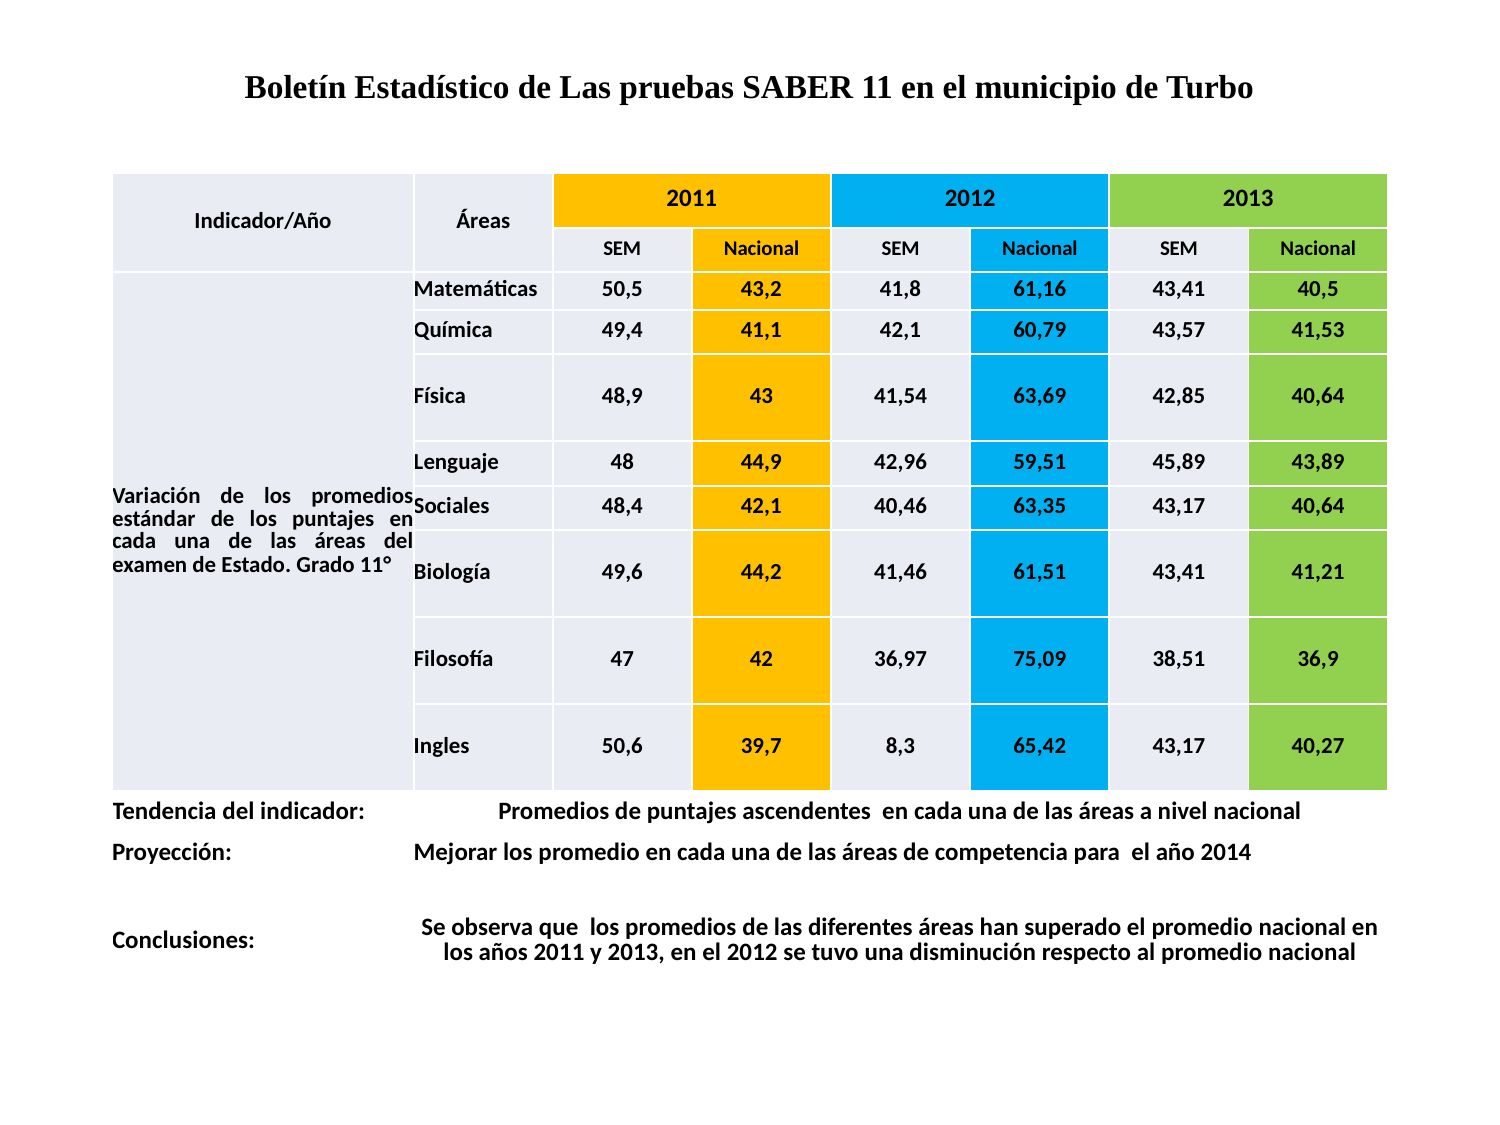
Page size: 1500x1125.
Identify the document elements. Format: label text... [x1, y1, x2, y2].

table_cell 41,8 [832, 273, 969, 309]
table_cell Conclusiones: [113, 874, 413, 1010]
table_cell 40,64 [1249, 355, 1387, 440]
table_cell 61,16 [971, 273, 1108, 309]
table_cell Nacional [693, 229, 830, 271]
table_cell SEM [554, 229, 691, 271]
table_cell 43,17 [1110, 487, 1248, 529]
table_cell 63,69 [971, 355, 1108, 440]
table_cell 41,53 [1249, 311, 1387, 353]
table_cell 41,1 [693, 311, 830, 353]
table_cell 40,64 [1249, 487, 1387, 529]
table_cell Filosofía [415, 618, 552, 703]
table_cell Matemáticas [415, 273, 552, 309]
table_cell 49,6 [554, 531, 691, 616]
table_cell 42,1 [832, 311, 969, 353]
table_cell 43,17 [1110, 705, 1248, 790]
table_cell 40,5 [1249, 273, 1387, 309]
table_cell 47 [554, 618, 691, 703]
table_cell 49,4 [554, 311, 691, 353]
table_cell 40,46 [832, 487, 969, 529]
table_cell 48,4 [554, 487, 691, 529]
table_cell 8,3 [832, 705, 969, 790]
title Boletín Estadístico de Las pruebas SABER 11 en el municipio de Turbo [75, 45, 1425, 126]
table_cell 40,27 [1249, 705, 1387, 790]
table_cell 60,79 [971, 311, 1108, 353]
table_header Indicador/Año [113, 174, 413, 271]
table_cell 41,46 [832, 531, 969, 616]
table_cell Sociales [415, 487, 552, 529]
table_cell 75,09 [971, 618, 1108, 703]
table_cell 41,54 [832, 355, 969, 440]
table_cell 42,96 [832, 442, 969, 485]
table_cell 43,2 [693, 273, 830, 309]
table_cell Nacional [1249, 229, 1387, 271]
table_cell 42 [693, 618, 830, 703]
table_header 2011 [554, 174, 830, 227]
table_cell 59,51 [971, 442, 1108, 485]
table_cell 38,51 [1110, 618, 1248, 703]
table_header Áreas [415, 174, 552, 271]
table_cell Nacional [971, 229, 1108, 271]
table_cell 43,57 [1110, 311, 1248, 353]
table_cell Variación de los promedios estándar de los puntajes en cada una de las áreas del examen de Estado. Grado 11° [113, 273, 413, 790]
table_cell 39,7 [693, 705, 830, 790]
table_cell Tendencia del indicador: [113, 792, 413, 835]
table_cell SEM [1110, 229, 1248, 271]
table_cell 63,35 [971, 487, 1108, 529]
table_cell 61,51 [971, 531, 1108, 616]
table_cell 42,85 [1110, 355, 1248, 440]
table_cell Mejorar los promedio en cada una de las áreas de competencia para el año 2014 [415, 837, 1387, 872]
table_cell 45,89 [1110, 442, 1248, 485]
table_cell 36,9 [1249, 618, 1387, 703]
table_cell 36,97 [832, 618, 969, 703]
table_cell 50,6 [554, 705, 691, 790]
table_cell Química [415, 311, 552, 353]
table_header 2012 [832, 174, 1108, 227]
table_cell 42,1 [693, 487, 830, 529]
table_cell 43,89 [1249, 442, 1387, 485]
table_cell 41,21 [1249, 531, 1387, 616]
table_cell 44,9 [693, 442, 830, 485]
table_cell Se observa que los promedios de las diferentes áreas han superado el promedio nacional en los años 2011 y 2013, en el 2012 se tuvo una disminución respecto al promedio nacional [415, 874, 1387, 1010]
table_cell Lenguaje [415, 442, 552, 485]
table_cell 48,9 [554, 355, 691, 440]
table_cell 50,5 [554, 273, 691, 309]
table_cell Biología [415, 531, 552, 616]
table_cell 43,41 [1110, 273, 1248, 309]
table_cell 43,41 [1110, 531, 1248, 616]
table_cell Proyección: [113, 837, 413, 872]
table_cell 44,2 [693, 531, 830, 616]
table_cell 48 [554, 442, 691, 485]
table_cell 65,42 [971, 705, 1108, 790]
table_cell SEM [832, 229, 969, 271]
table_cell Física [415, 355, 552, 440]
table_cell Promedios de puntajes ascendentes en cada una de las áreas a nivel nacional [415, 792, 1387, 835]
table_cell 43 [693, 355, 830, 440]
table_header 2013 [1110, 174, 1387, 227]
table_cell Ingles [415, 705, 552, 790]
